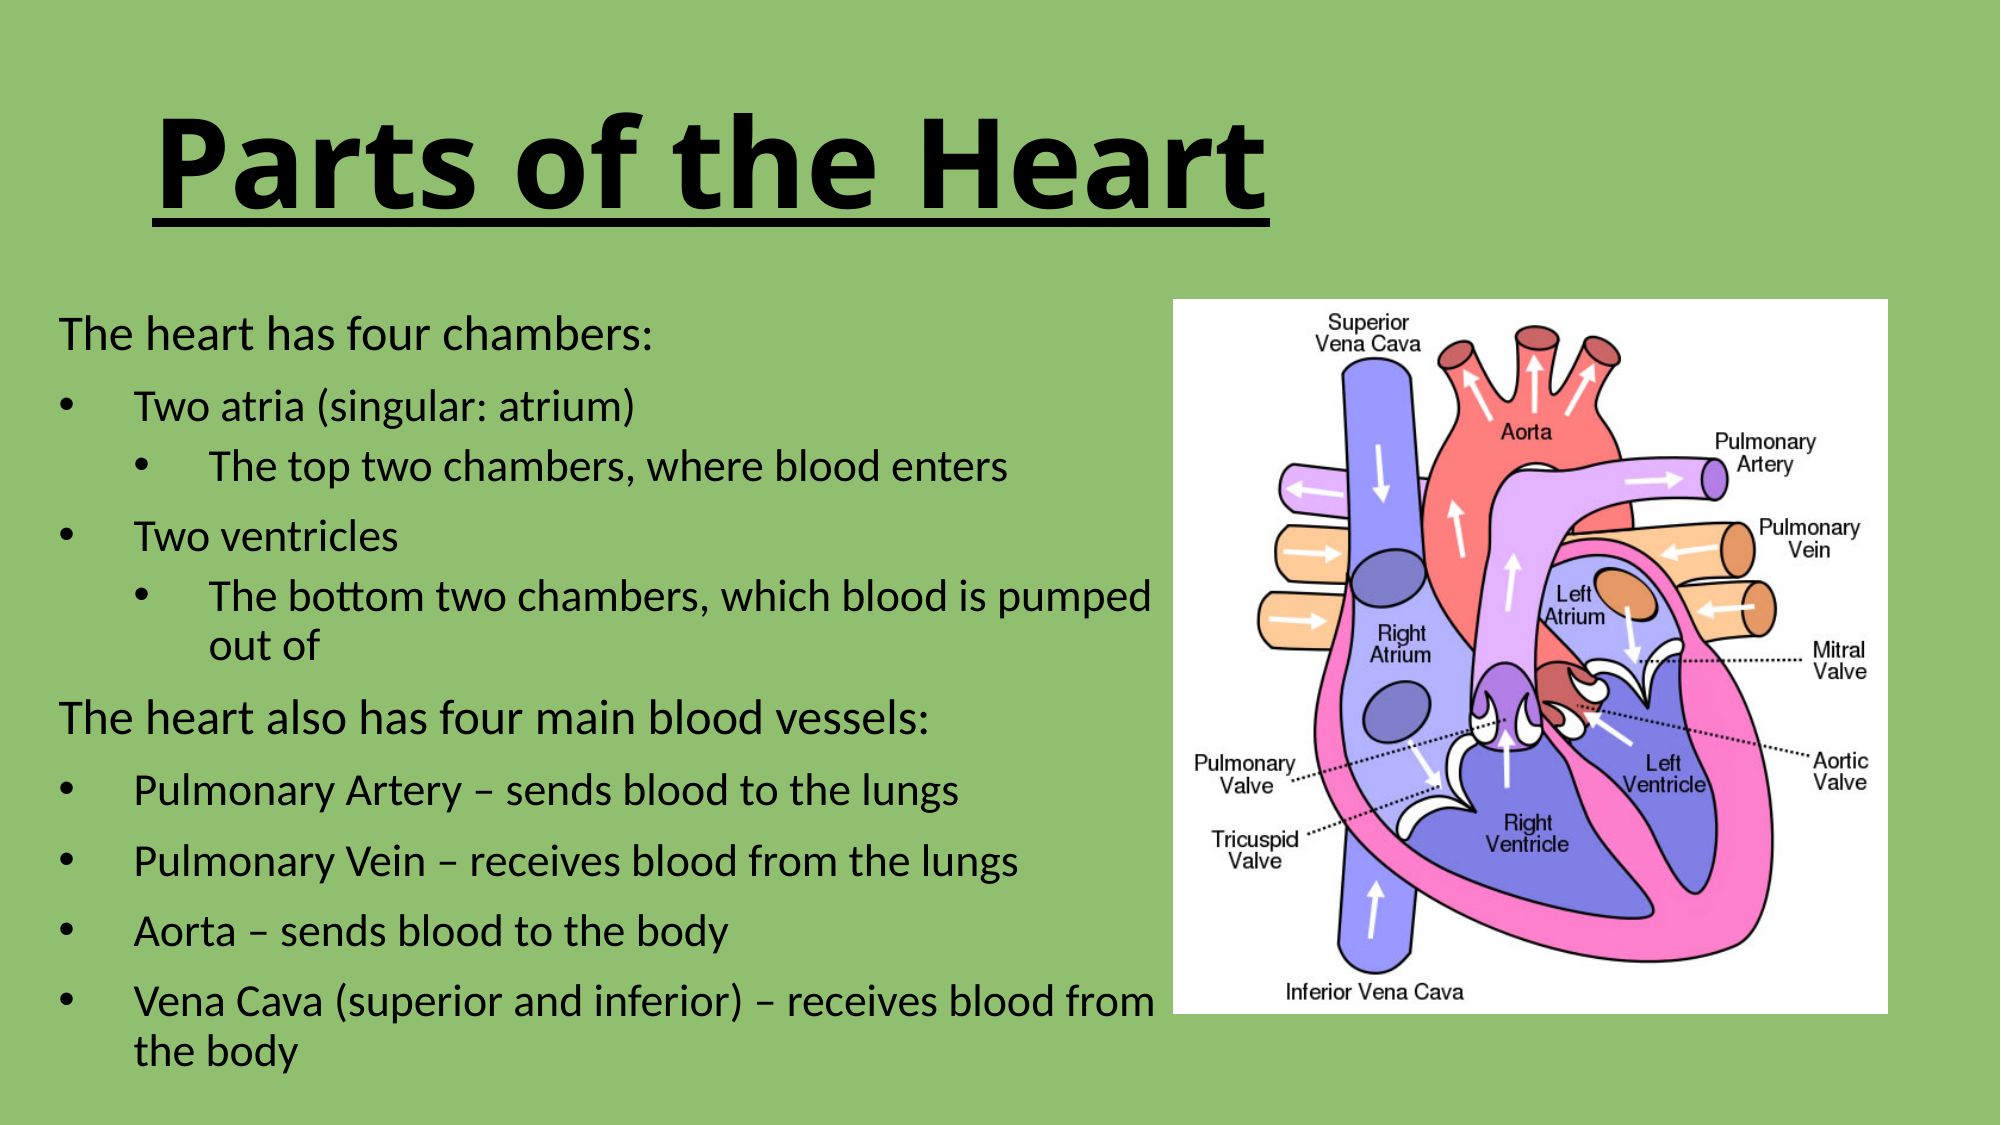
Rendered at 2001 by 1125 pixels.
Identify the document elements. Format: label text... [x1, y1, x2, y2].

title Parts of the Heart [137, 59, 1863, 278]
list The heart has four chambers: Two atria (singular: atrium) The top two chambers, where blood enters Two ventricles The bottom two chambers, which blood is pumped out of The heart also has four main blood vessels: Pulmonary Artery – sends blood to the lungs Pulmonary Vein – receives blood from the lungs Aorta – sends blood to the body Vena Cava (superior and inferior) – receives blood from the body [43, 299, 1173, 1014]
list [1173, 299, 1888, 1014]
